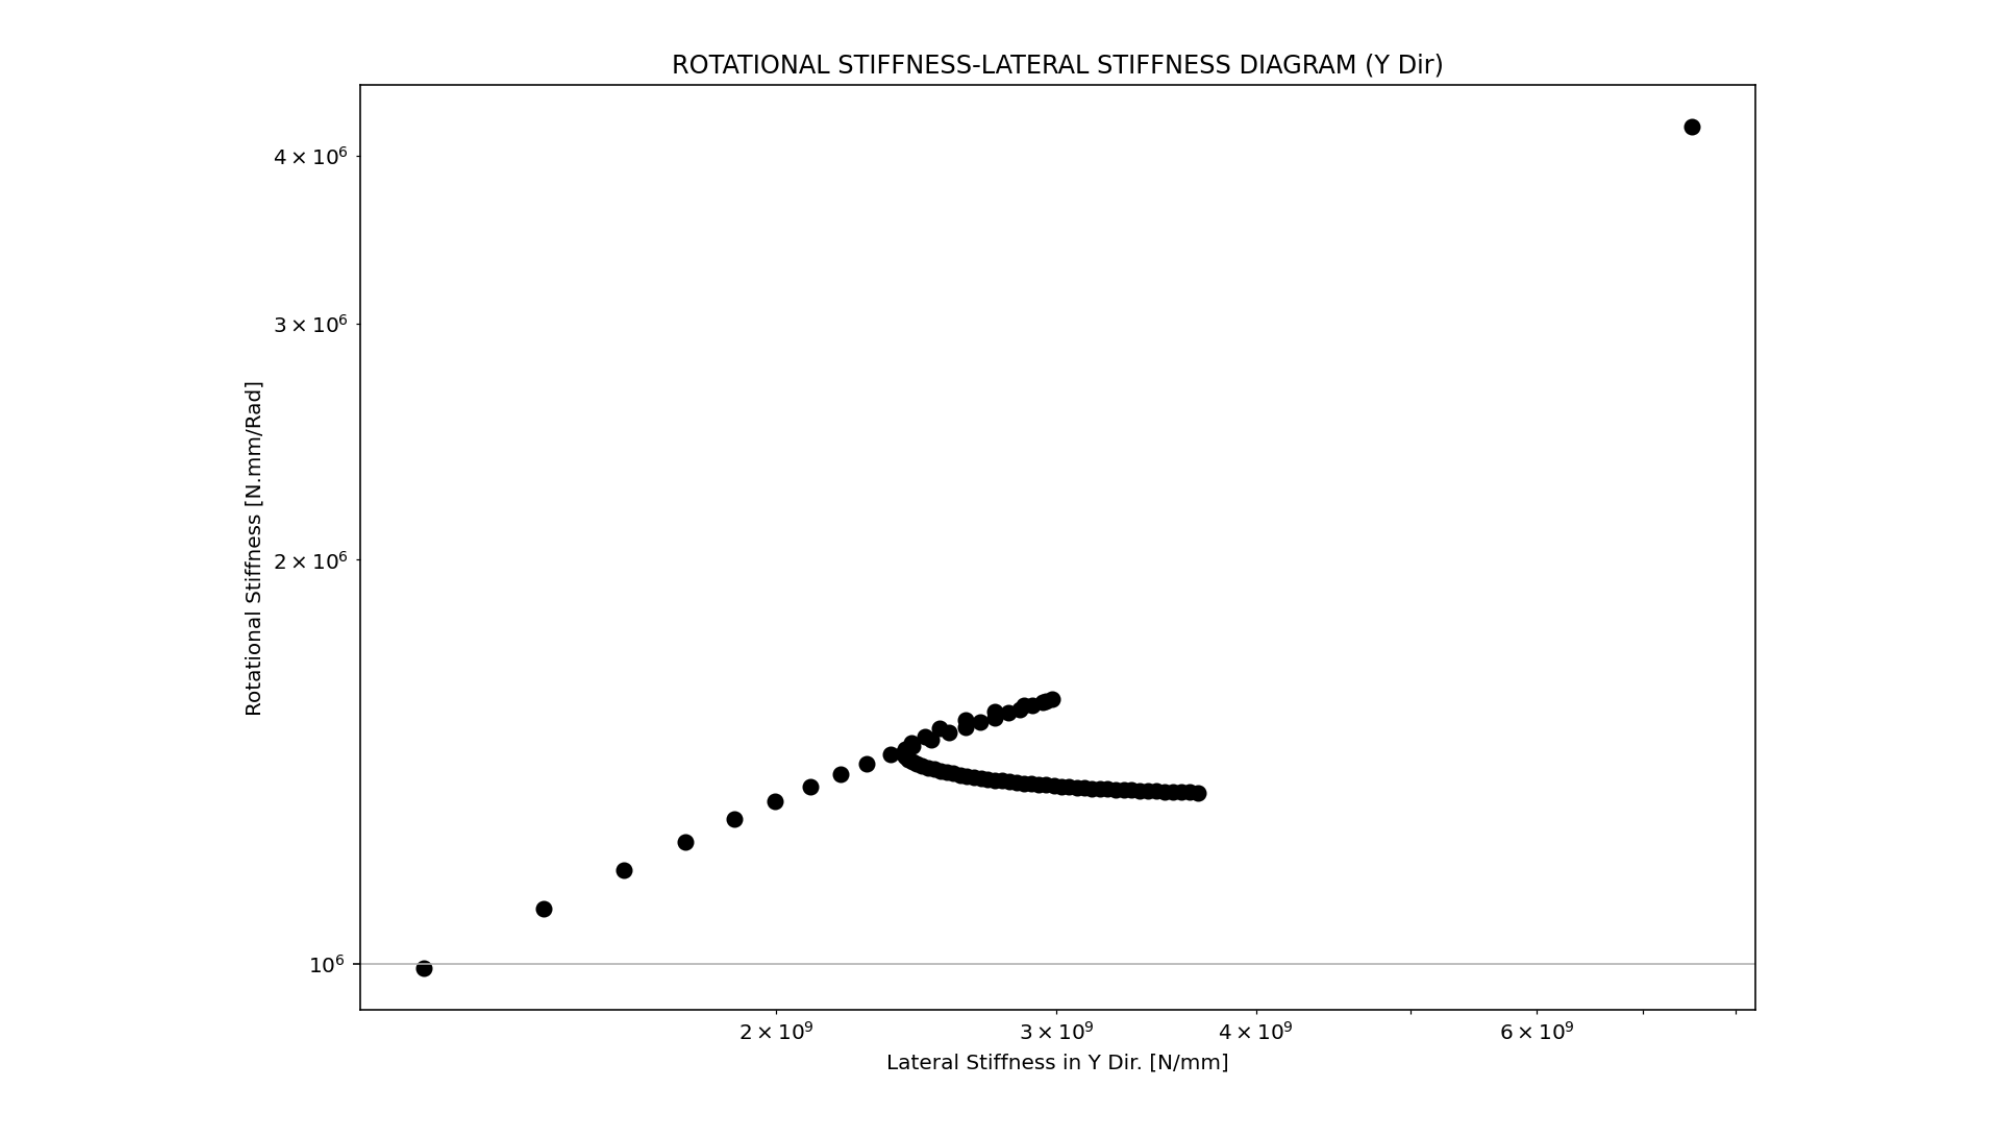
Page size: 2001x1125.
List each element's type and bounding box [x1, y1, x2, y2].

picture [229, 37, 1771, 1087]
